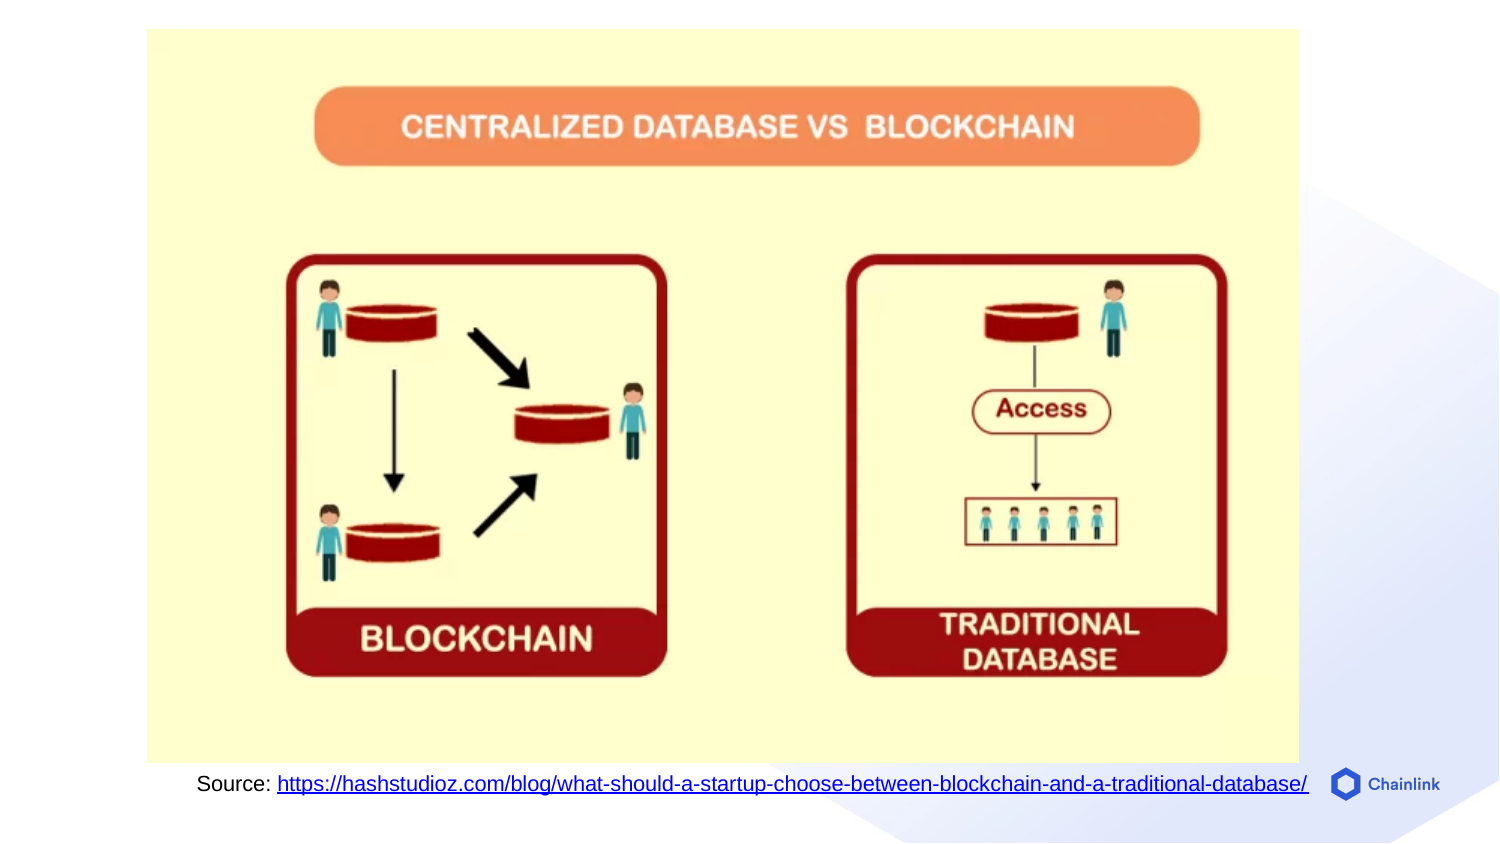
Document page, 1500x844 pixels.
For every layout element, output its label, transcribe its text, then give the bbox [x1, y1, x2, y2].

text_box Source: https://hashstudioz.com/blog/what-should-a-startup-choose-between-blockchain-and-a-traditional-database/ [59, 761, 1447, 802]
picture [147, 29, 1499, 843]
